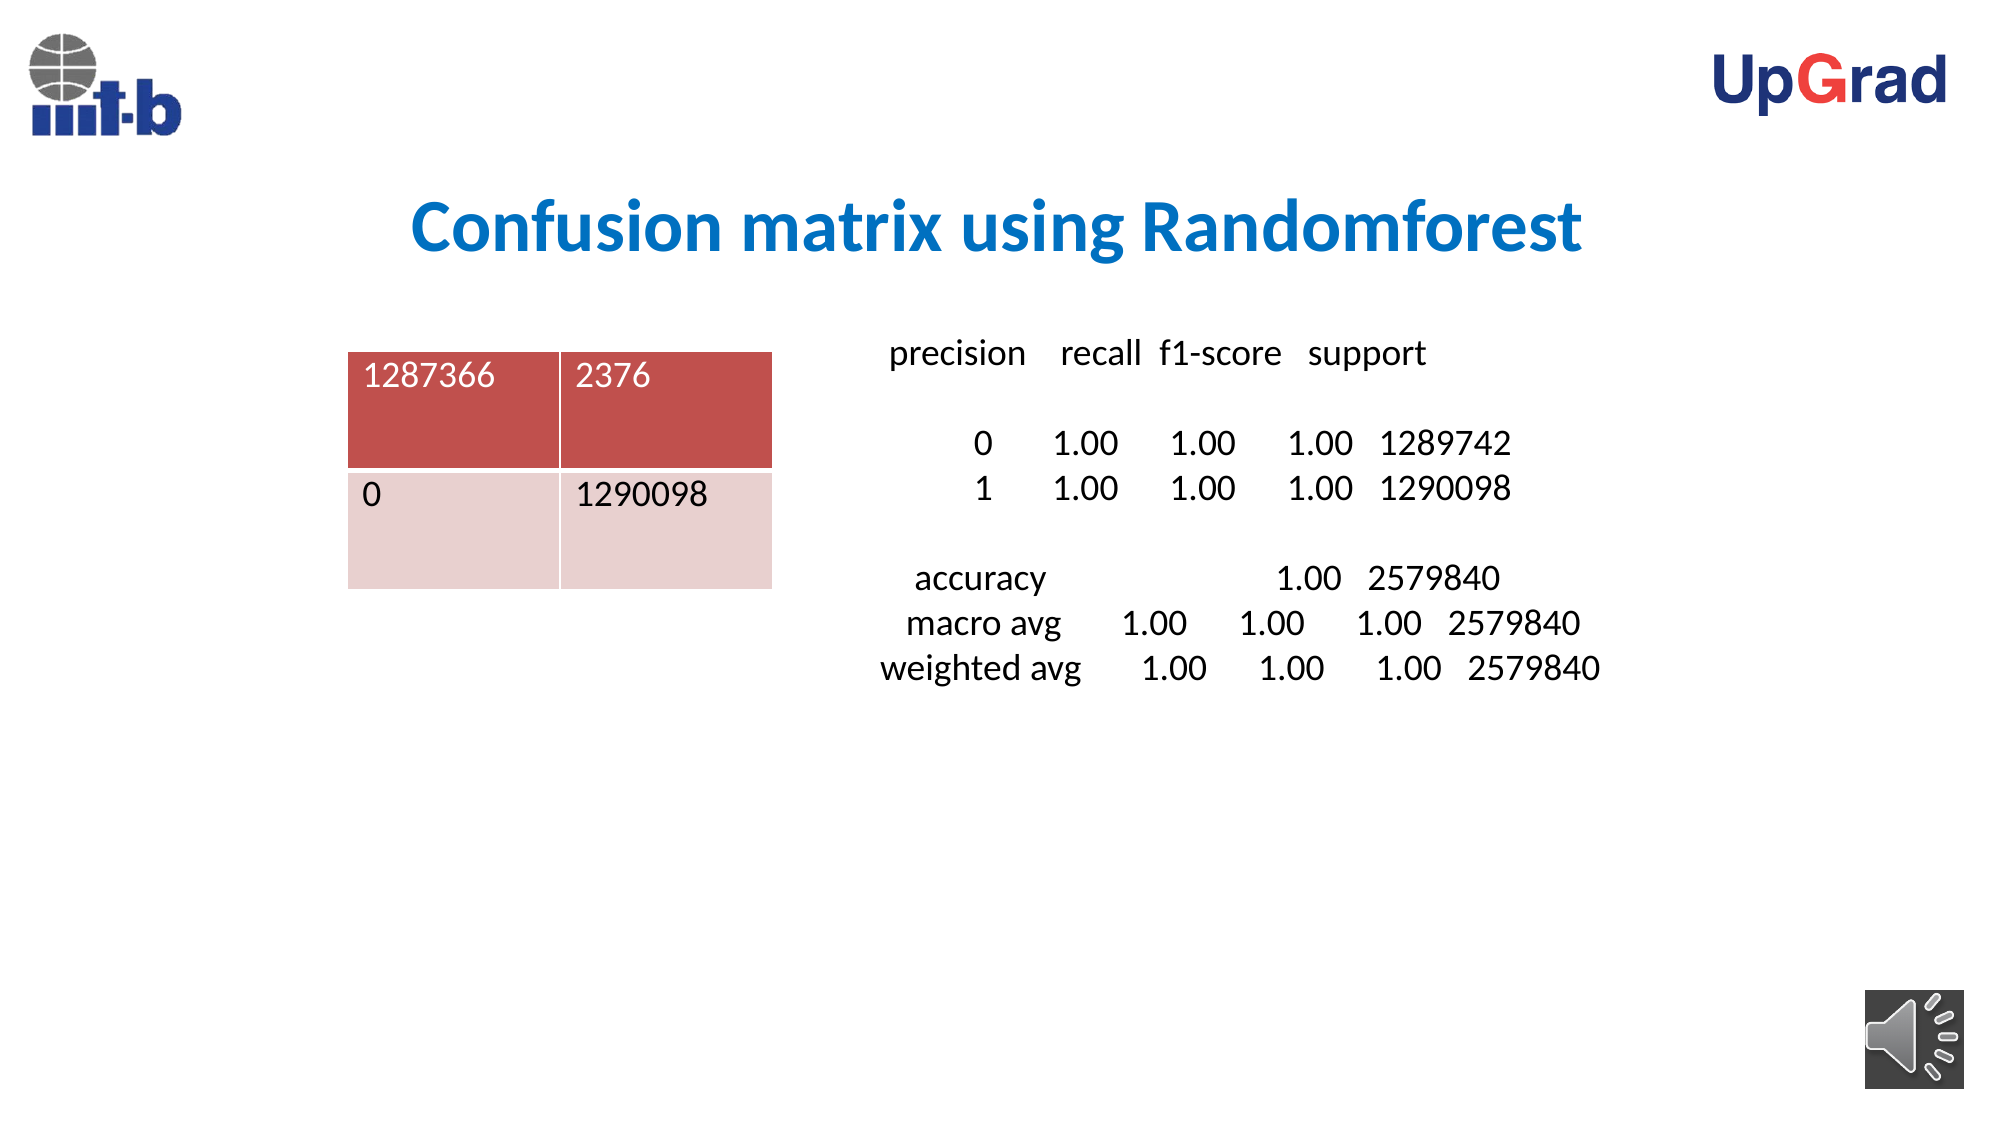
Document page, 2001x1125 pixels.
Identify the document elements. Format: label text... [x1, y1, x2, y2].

table_header 2376 [561, 352, 772, 468]
picture [1864, 989, 1965, 1090]
table_cell 0 [348, 473, 559, 589]
title Confusion matrix using Randomforest [97, 156, 1898, 288]
picture [0, 29, 208, 163]
table_header 1287366 [348, 352, 559, 468]
table_cell 1290098 [561, 473, 772, 589]
text_box precision recall f1-score support 0 1.00 1.00 1.00 1289742 1 1.00 1.00 1.00 1290098 accuracy 1.00 2579840 macro avg 1.00 1.00 1.00 2579840 weighted avg 1.00 1.00 1.00 2579840 [865, 320, 1866, 695]
picture [1714, 53, 1952, 116]
